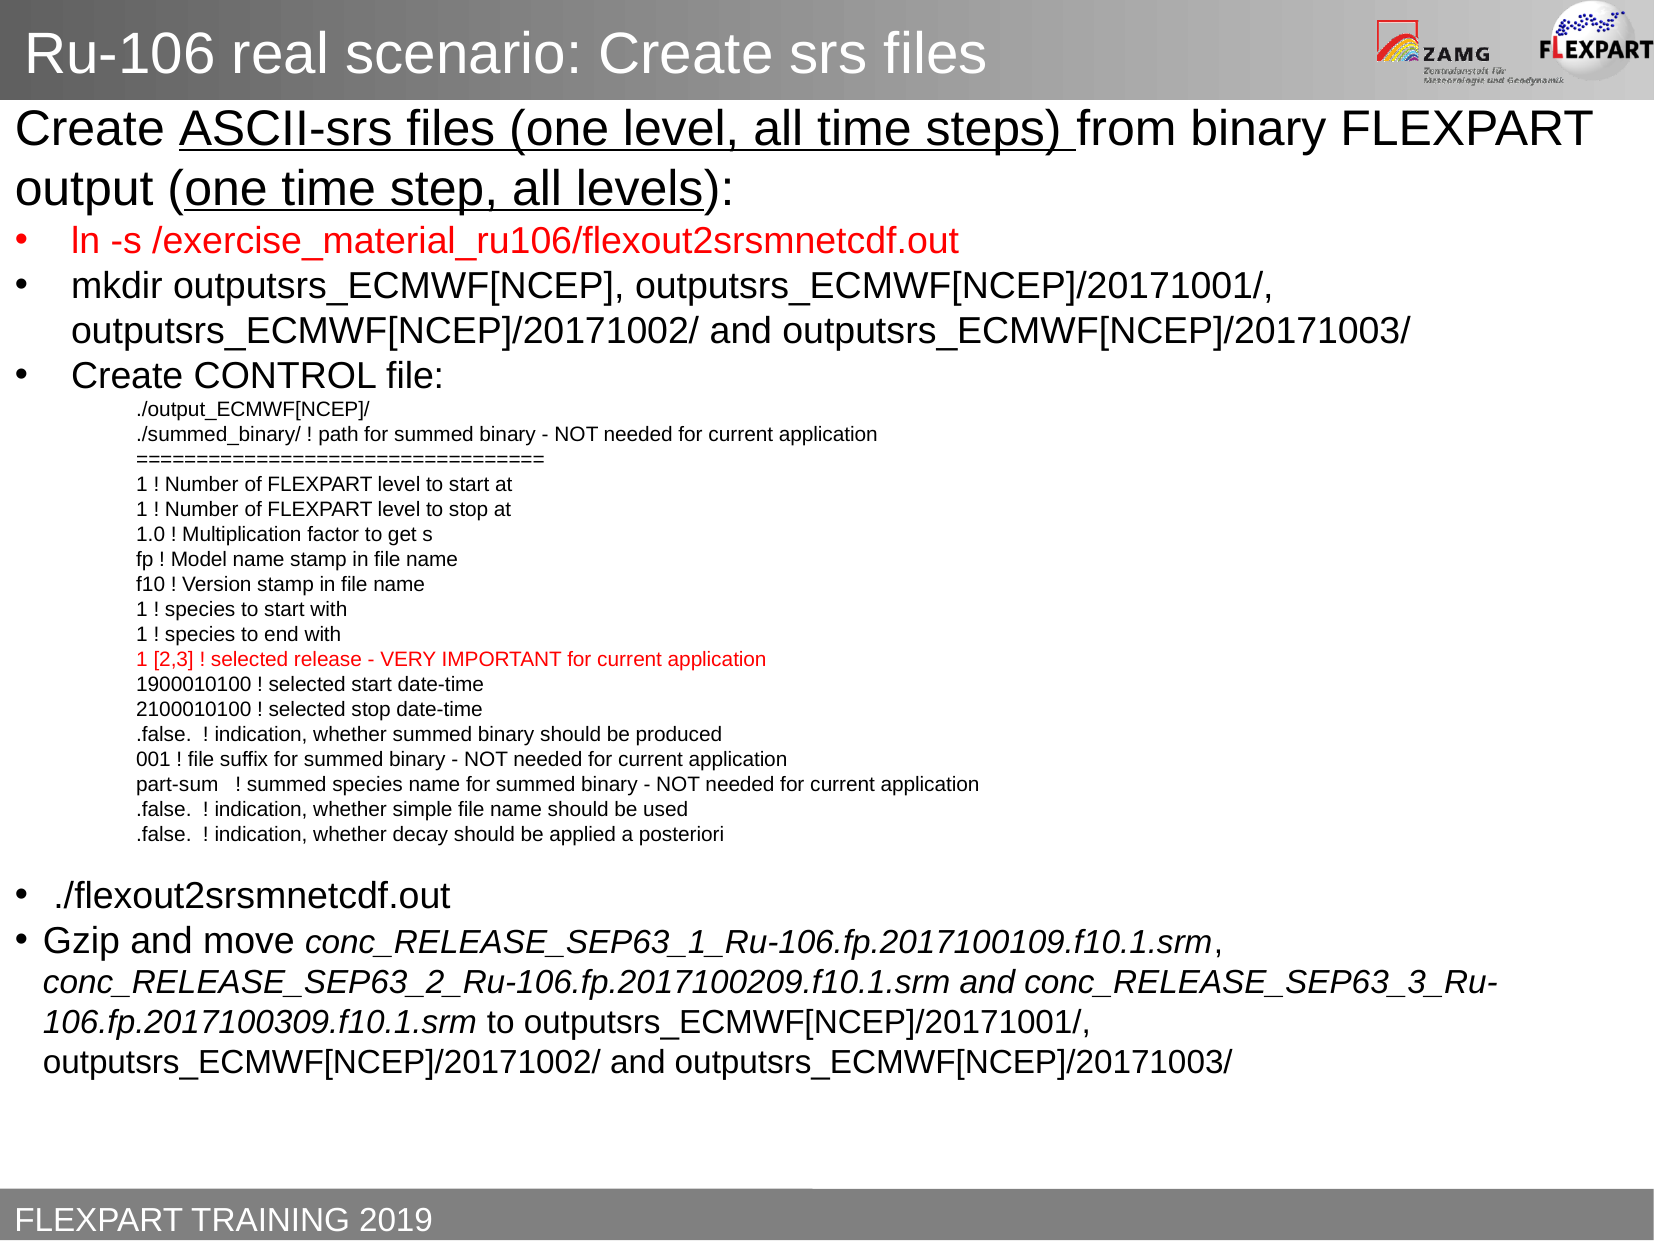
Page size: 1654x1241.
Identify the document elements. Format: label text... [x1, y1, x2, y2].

text_box Ru-106 real scenario: Create srs files [9, 7, 1558, 93]
picture [1346, 0, 1654, 88]
text_box Create ASCII-srs files (one level, all time steps) from binary FLEXPART output (one time step, all levels): ln -s /exercise_material_ru106/flexout2srsmnetcdf.out mkdir outputsrs_ECMWF[NCEP], outputsrs_ECMWF[NCEP]/20171001/, outputsrs_ECMWF[NCEP]/20171002/ and outputsrs_ECMWF[NCEP]/20171003/ Create CONTROL file: ./output_ECMWF[NCEP]/ ./summed_binary/ ! path for summed binary - NOT needed for current application ================================== 1 ! Number of FLEXPART level to start at 1 ! Number of FLEXPART level to stop at 1.0 ! Multiplication factor to get s fp ! Model name stamp in file name f10 ! Version stamp in file name 1 ! species to start with 1 ! species to end with 1 [2,3] ! selected release - VERY IMPORTANT for current application 1900010100 ! selected start date-time 2100010100 ! selected stop date-time .false. ! indication, whether summed binary should be produced 001 ! file suffix for summed binary - NOT needed for current application part-sum ! summed species name for summed binary - NOT needed for current application .false. ! indication, whether simple file name should be used .false. ! indication, whether decay should be applied a posteriori ./flexout2srsmnetcdf.out Gzip and move conc_RELEASE_SEP63_1_Ru-106.fp.2017100109.f10.1.srm, conc_RELEASE_SEP63_2_Ru-106.fp.2017100209.f10.1.srm and conc_RELEASE_SEP63_3_Ru-106.fp.2017100309.f10.1.srm to outputsrs_ECMWF[NCEP]/20171001/, outputsrs_ECMWF[NCEP]/20171002/ and outputsrs_ECMWF[NCEP]/20171003/ [0, 88, 1619, 1088]
